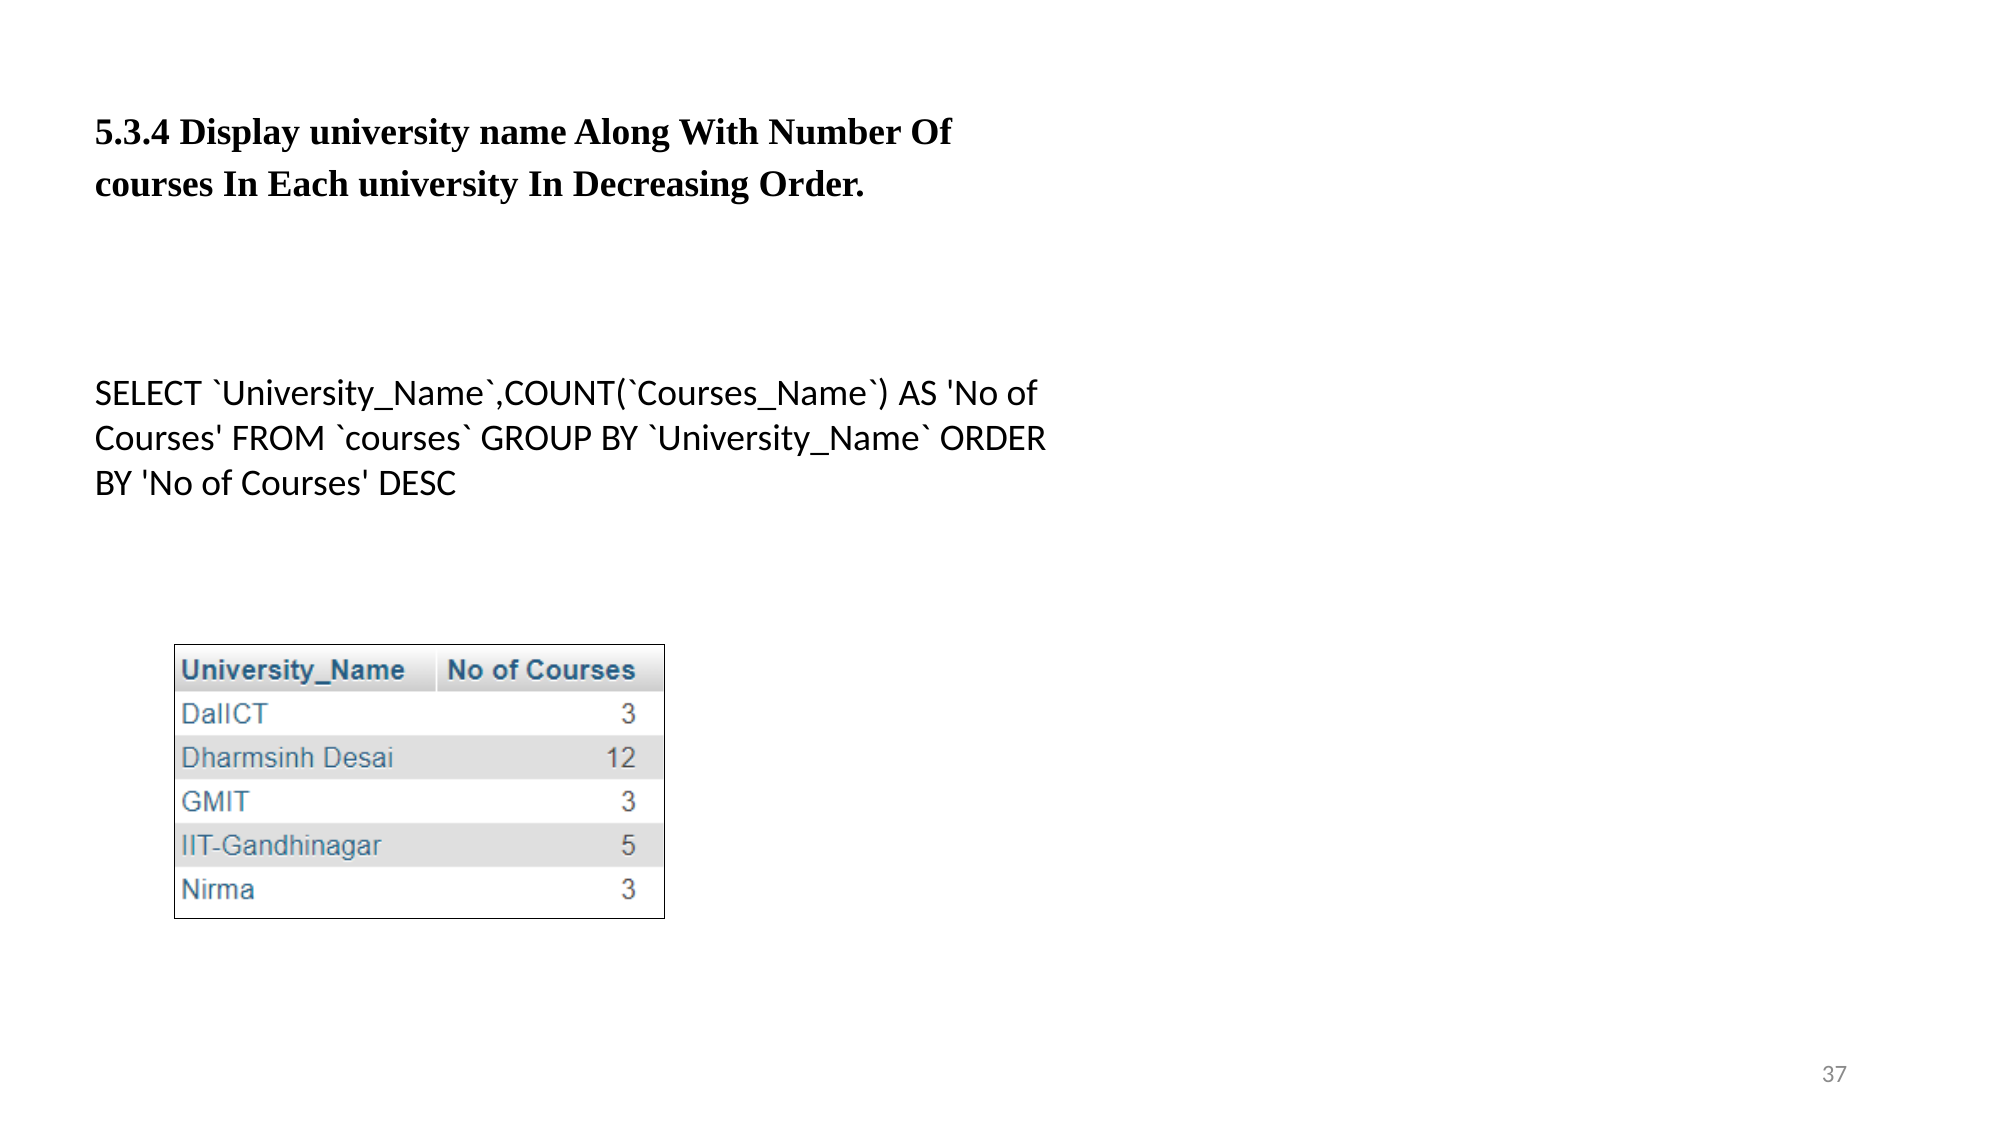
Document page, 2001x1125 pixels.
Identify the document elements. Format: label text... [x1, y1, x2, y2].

text_box SELECT `University_Name`,COUNT(`Courses_Name`) AS 'No of Courses' FROM `courses` GROUP BY `University_Name` ORDER BY 'No of Courses' DESC [79, 316, 1080, 556]
picture [174, 644, 664, 919]
slide_number 37 [1412, 1042, 1863, 1103]
text_box 5.3.4 Display university name Along With Number Of courses In Each university In Decreasing Order. [79, 92, 1080, 316]
